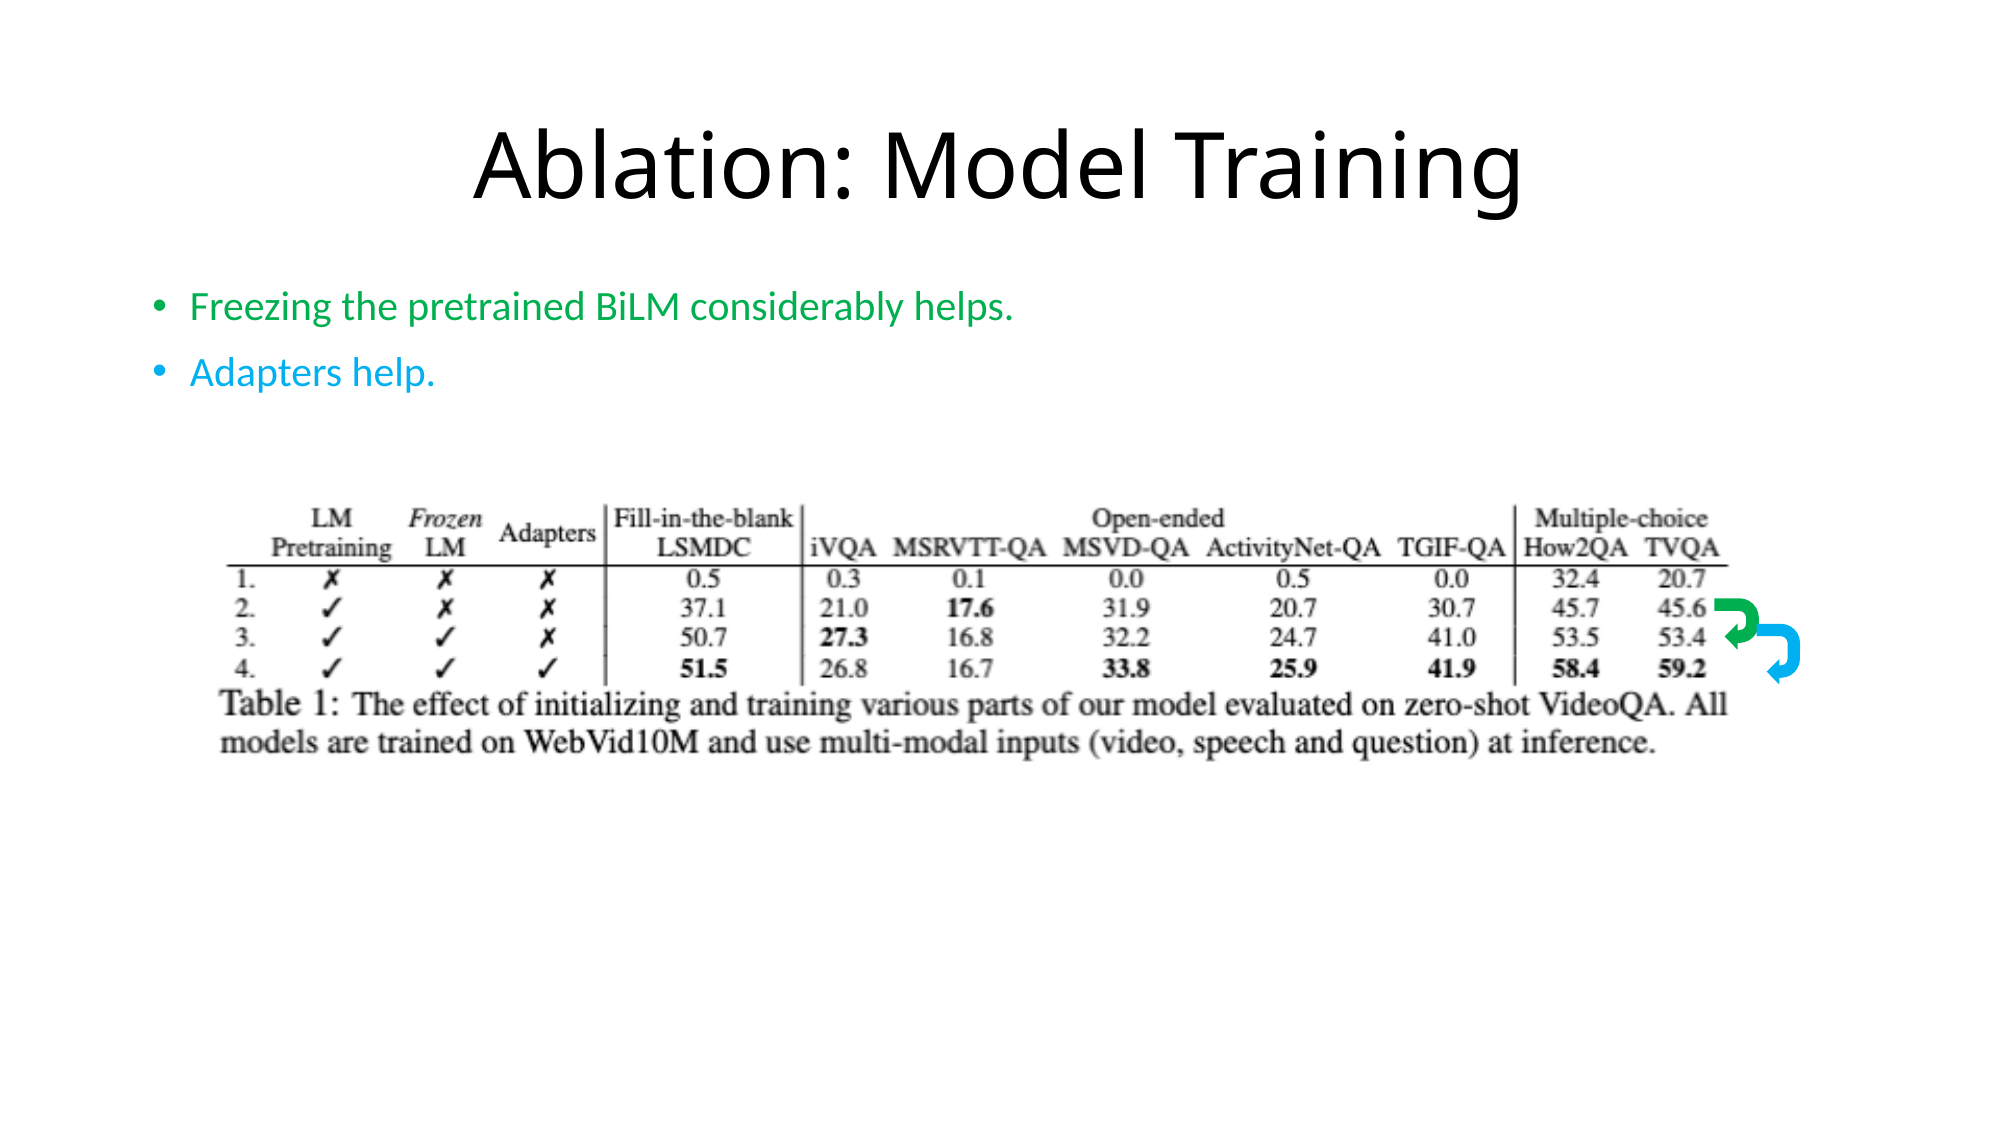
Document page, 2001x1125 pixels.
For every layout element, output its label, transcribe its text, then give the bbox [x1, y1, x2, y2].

text_box [1744, 598, 1759, 643]
text_box [1756, 623, 1801, 685]
title Ablation: Model Training [137, 59, 1863, 277]
list Freezing the pretrained BiLM considerably helps. Adapters help. [137, 277, 1863, 470]
picture [211, 494, 1744, 768]
